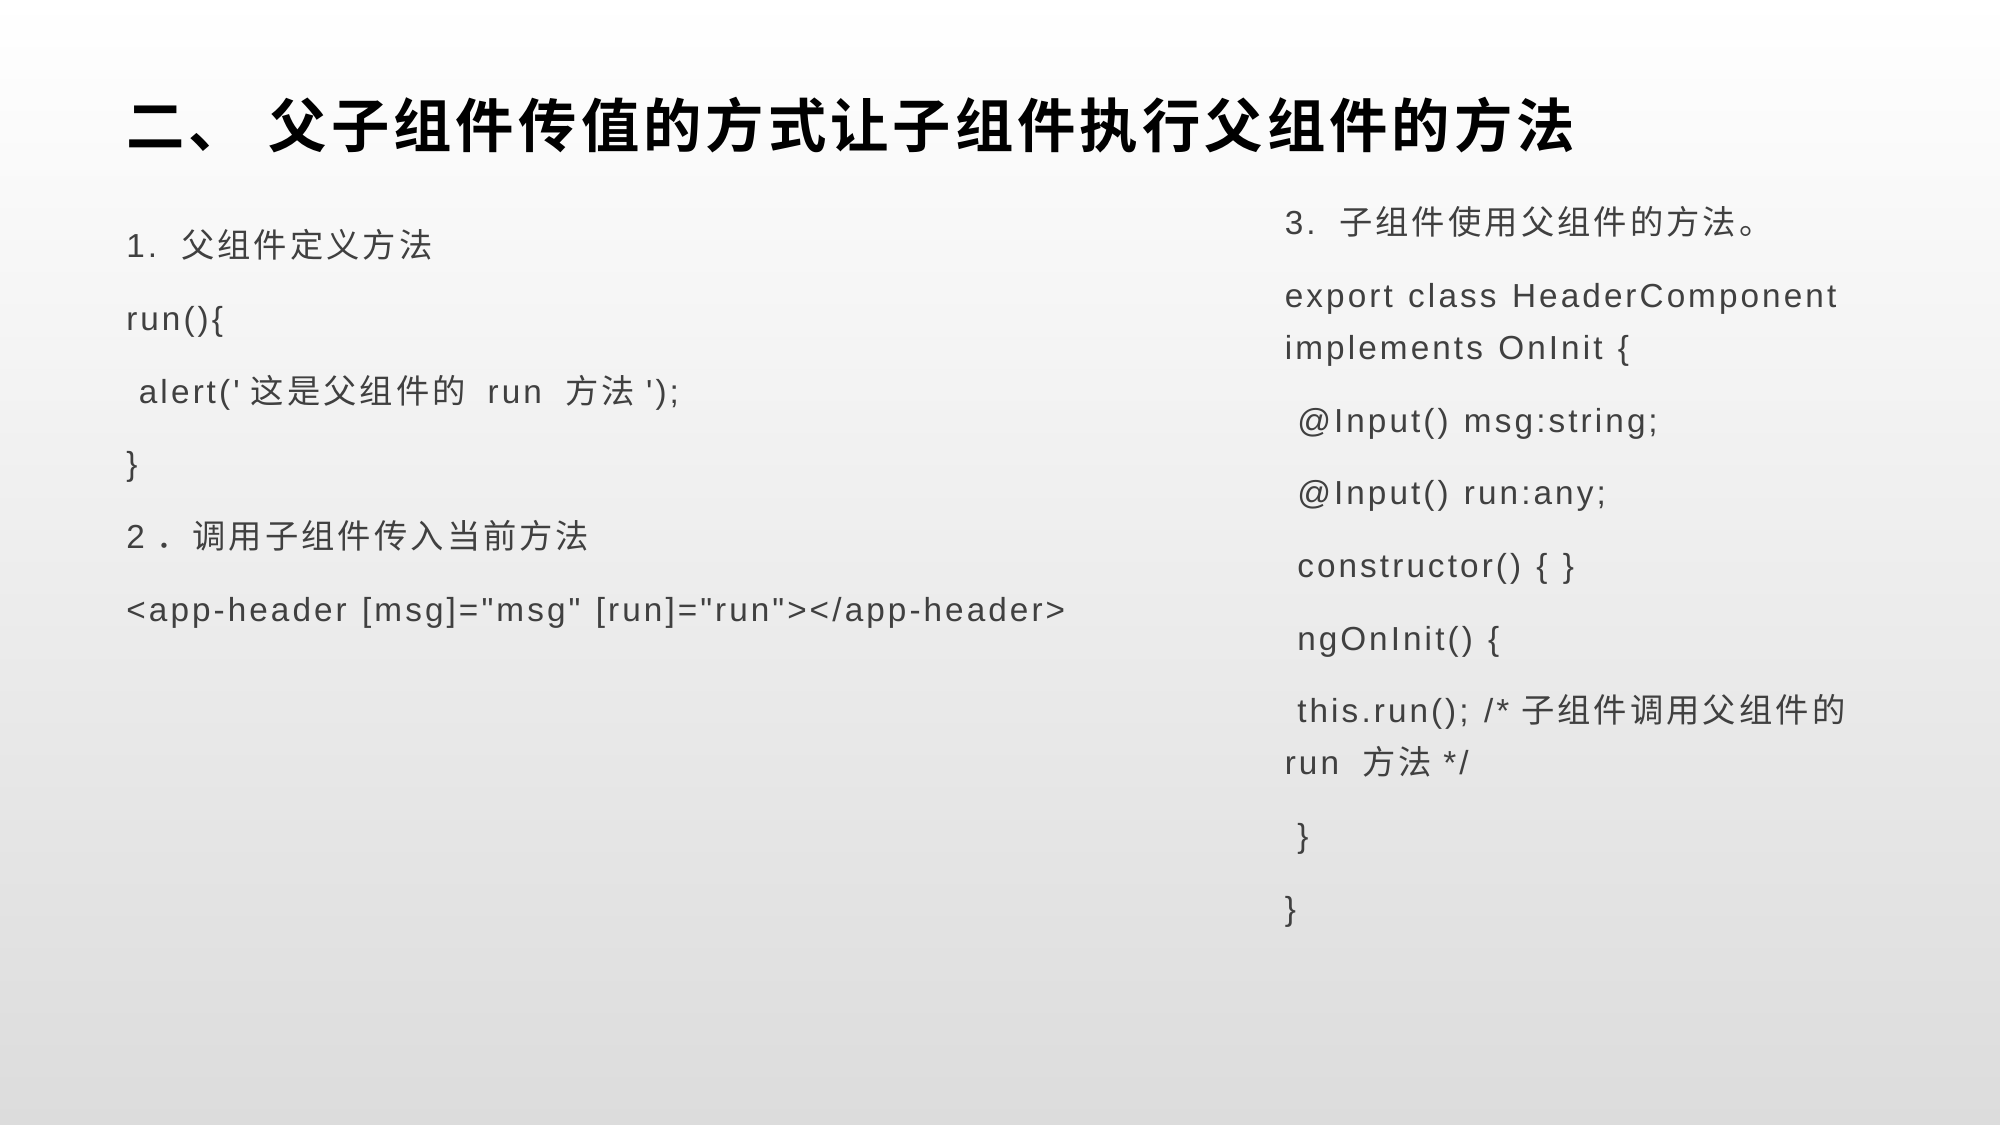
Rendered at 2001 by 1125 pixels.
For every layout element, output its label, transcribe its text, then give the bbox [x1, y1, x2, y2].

title 二、 父子组件传值的方式让子组件执行父组件的方法 [109, 70, 1891, 178]
text_box 3. 子组件使用父组件的方法。 export class HeaderComponent implements OnInit { @Input() msg:string; @Input() run:any; constructor() { } ngOnInit() { this.run(); /*子组件调用父组件的 run 方法*/ } } [1268, 189, 1922, 936]
list 1. 父组件定义方法 run(){ alert('这是父组件的 run 方法'); } 2．调用子组件传入当前方法 <app-header [msg]="msg" [run]="run"></app-header> [109, 212, 1128, 1040]
